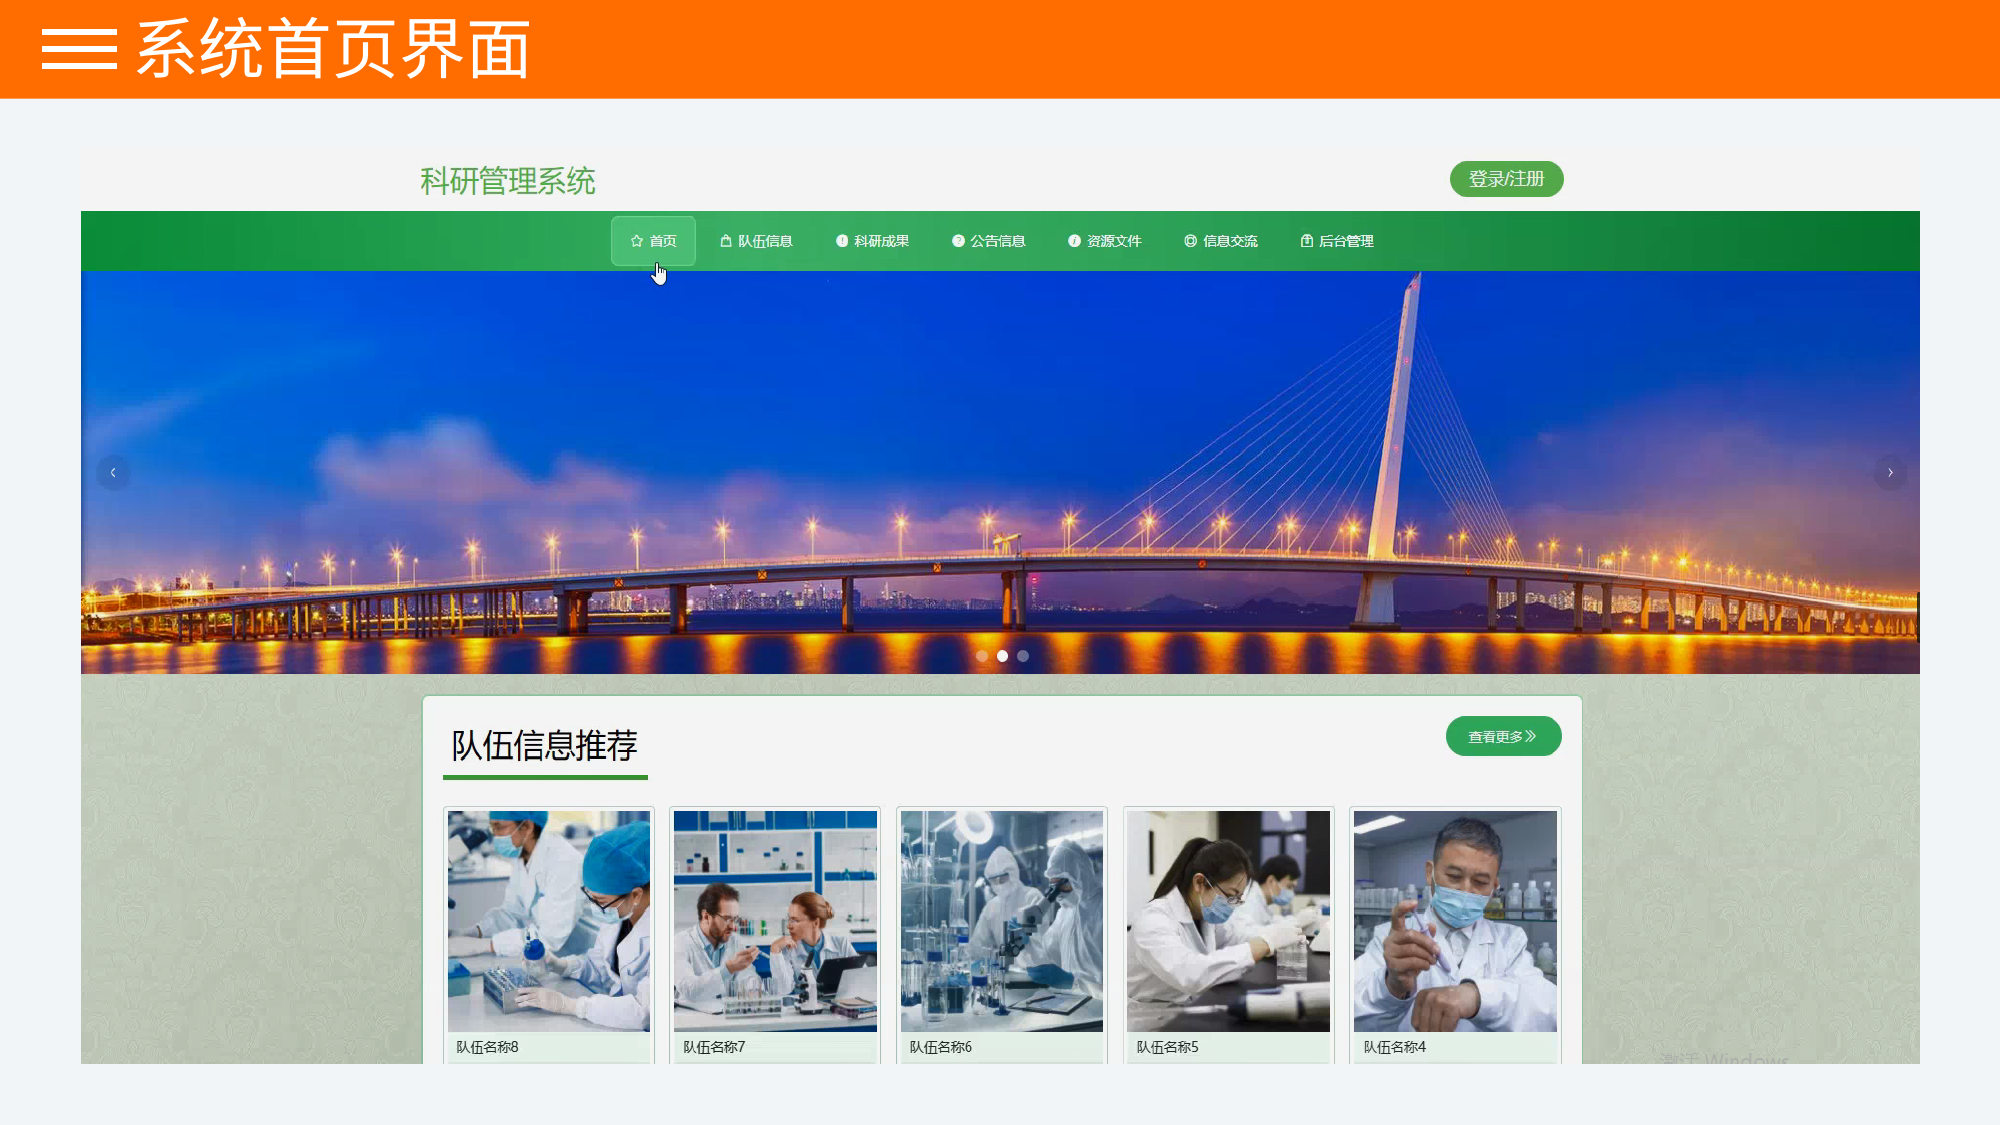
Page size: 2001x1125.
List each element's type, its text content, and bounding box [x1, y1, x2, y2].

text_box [42, 32, 118, 67]
text_box [0, 0, 2000, 100]
picture [81, 147, 1920, 1064]
text_box 系统首页界面 [117, 0, 813, 95]
